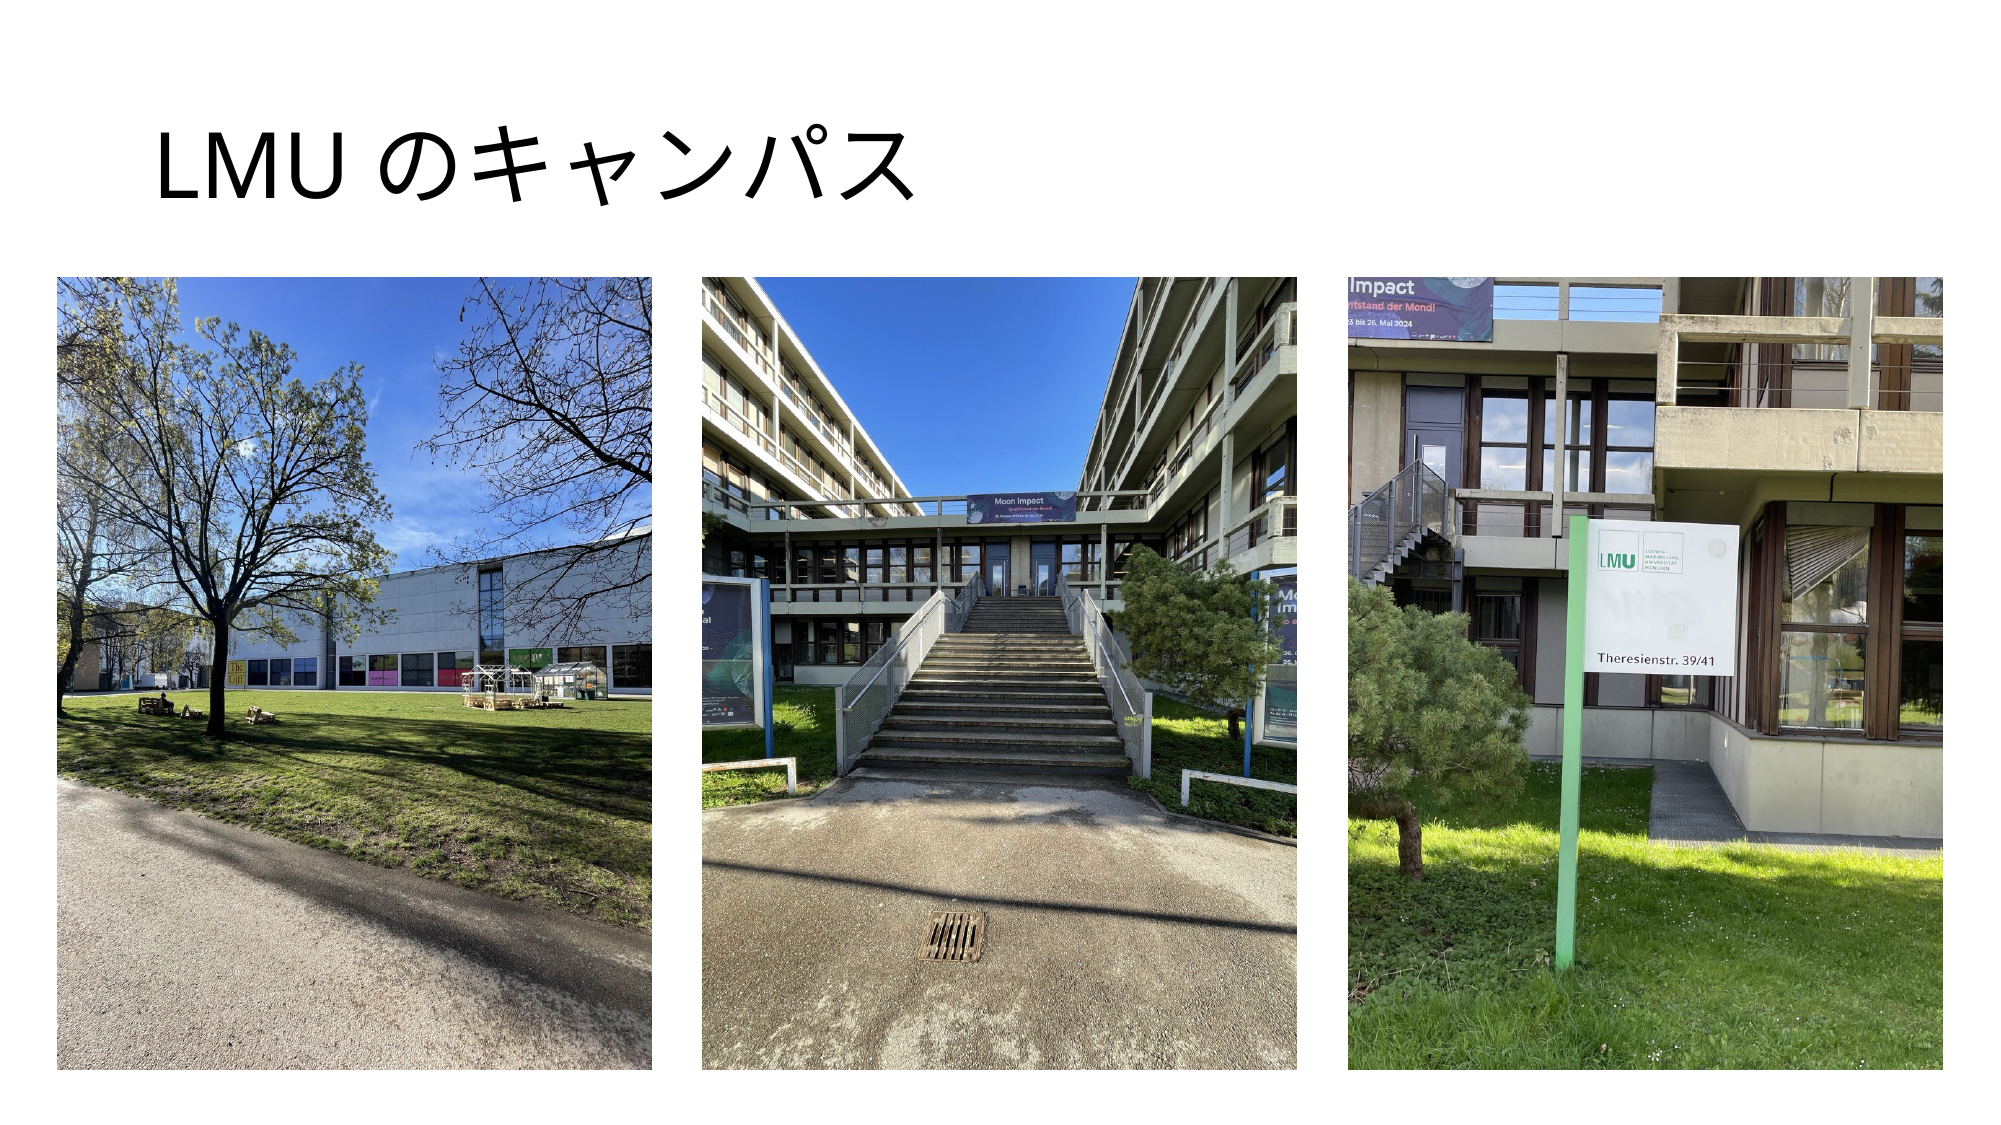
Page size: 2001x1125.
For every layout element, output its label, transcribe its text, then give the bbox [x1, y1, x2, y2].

picture [57, 276, 653, 1070]
picture [702, 276, 1298, 1070]
picture [1347, 276, 1943, 1070]
title LMUのキャンパス [137, 59, 1863, 278]
